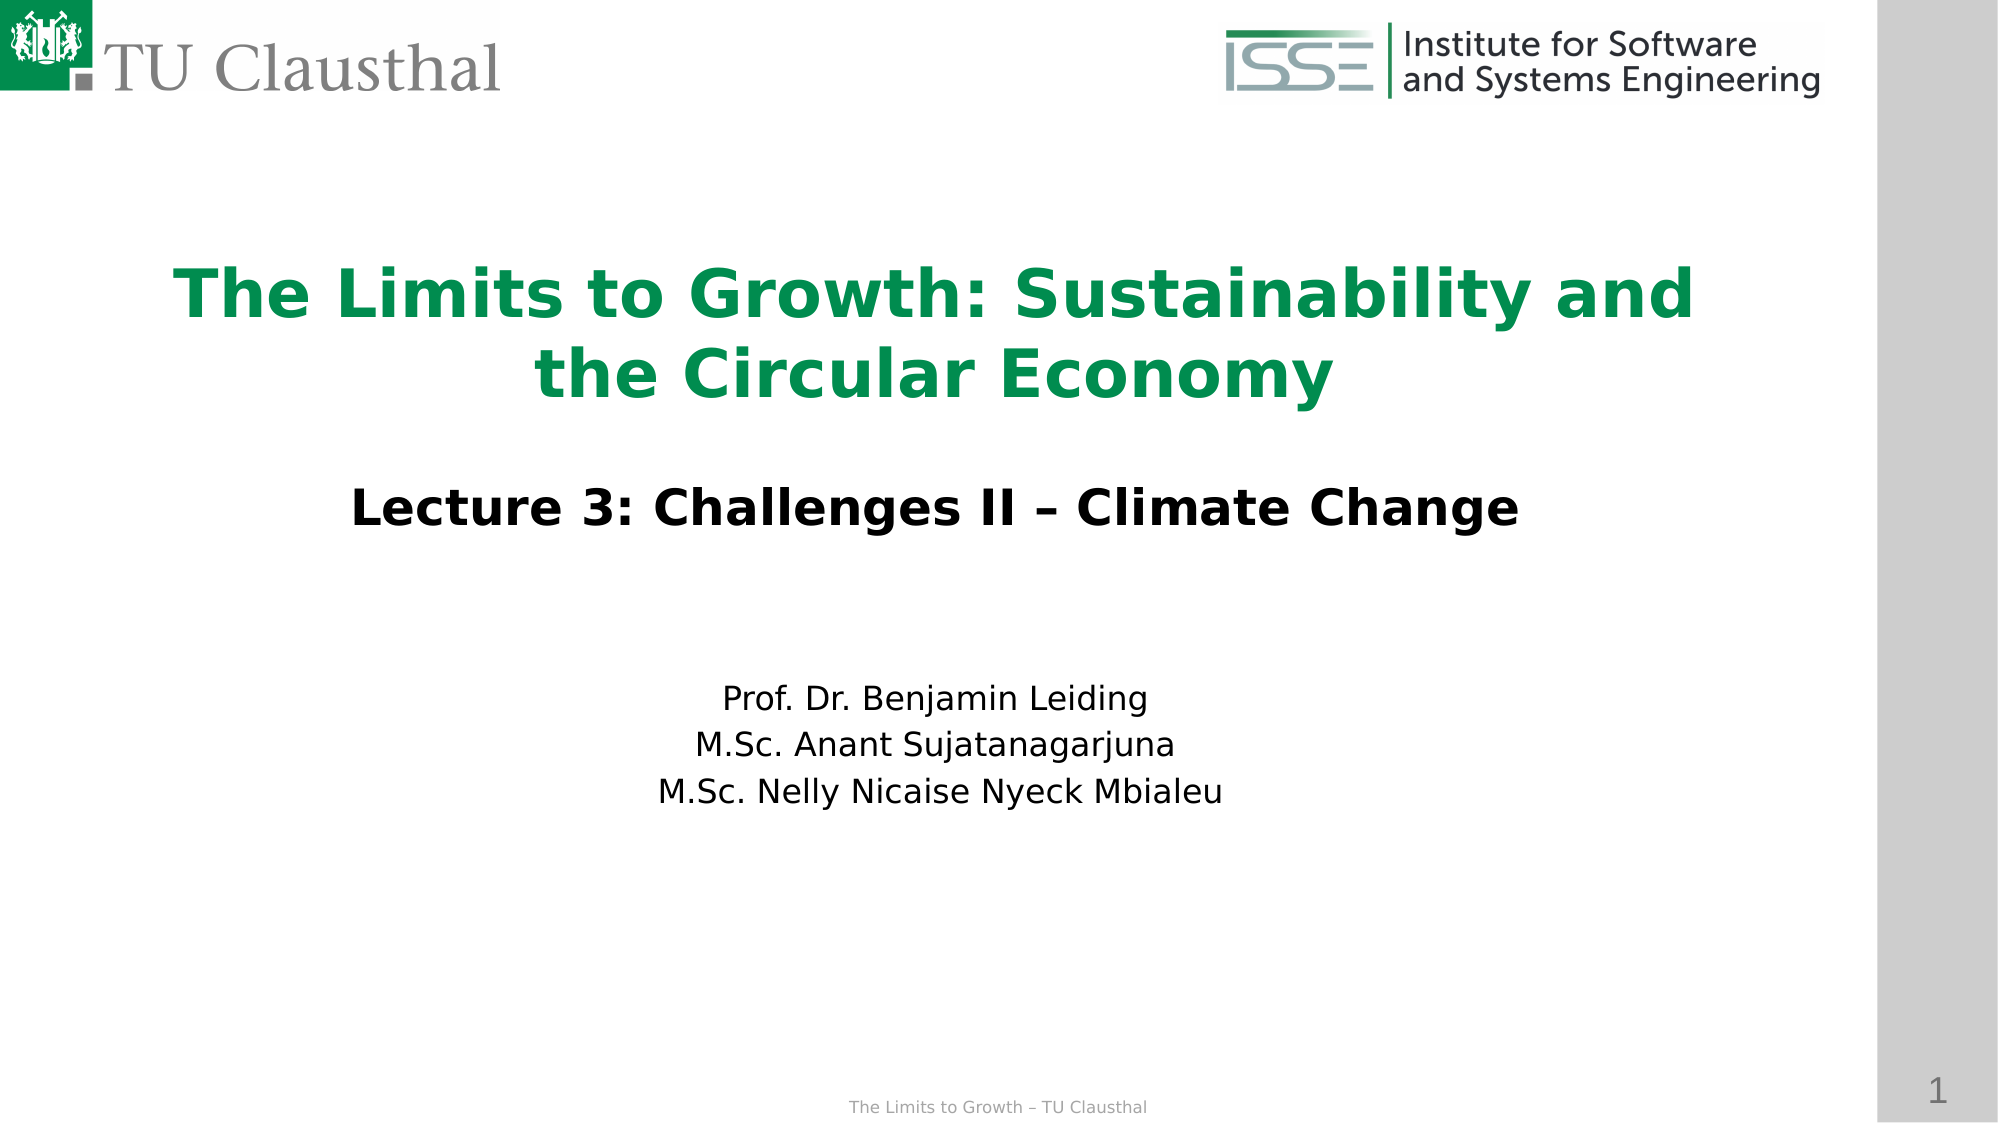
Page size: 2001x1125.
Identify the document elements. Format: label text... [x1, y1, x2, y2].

text_box Lecture 3: Challenges II – Climate Change Prof. Dr. Benjamin Leiding M.Sc. Anant Sujatanagarjuna M.Sc. Nelly Nicaise Nyeck Mbialeu [86, 467, 1785, 856]
text_box The Limits to Growth: Sustainability and the Circular Economy [86, 231, 1785, 419]
picture [1218, 22, 1825, 105]
picture [0, 0, 500, 91]
